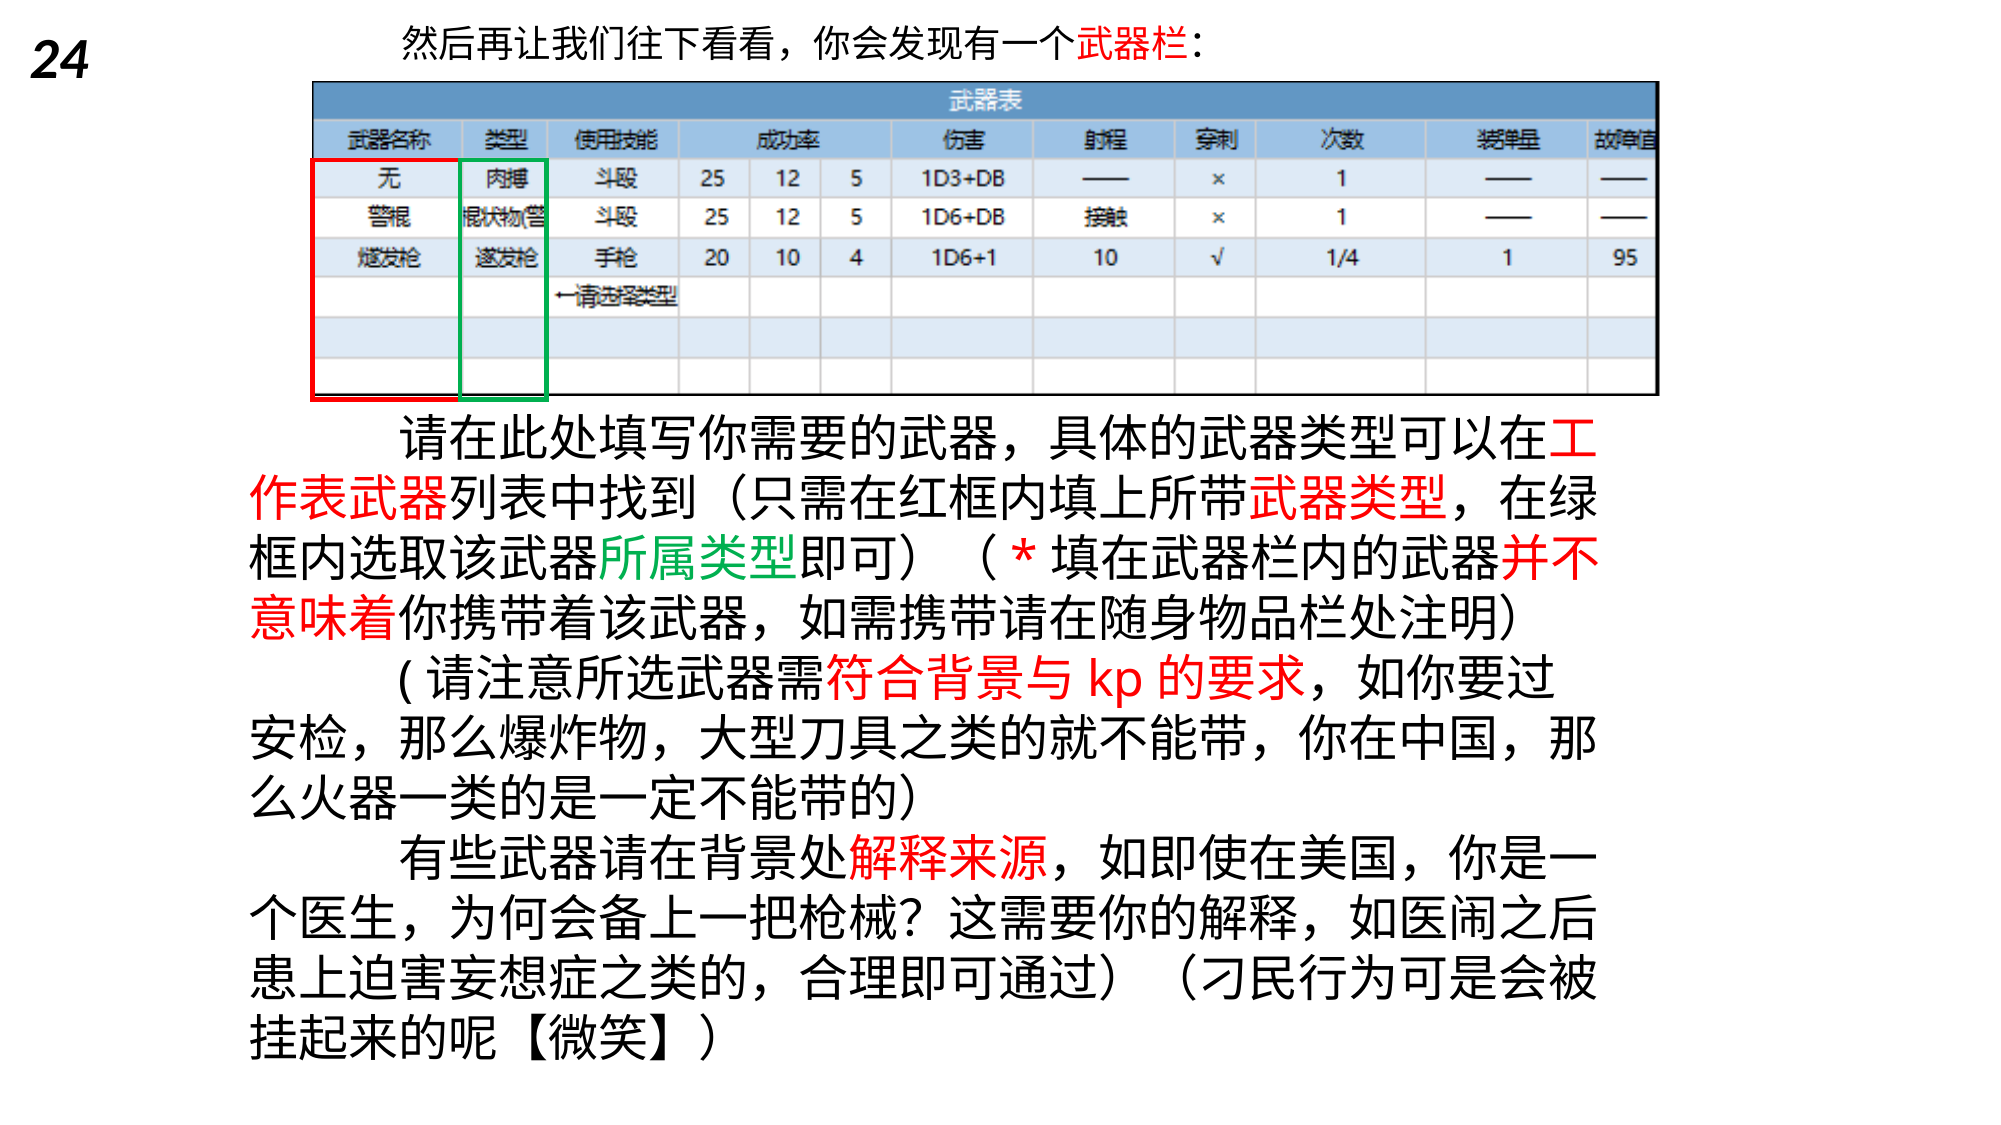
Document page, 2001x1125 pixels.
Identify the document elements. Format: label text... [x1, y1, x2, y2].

text_box 然后再让我们往下看看，你会发现有一个武器栏： [386, 12, 1332, 73]
text_box 请在此处填写你需要的武器，具体的武器类型可以在工作表武器列表中找到（只需在红框内填上所带武器类型，在绿框内选取该武器所属类型即可）（*填在武器栏内的武器并不意味着你携带着该武器，如需携带请在随身物品栏处注明） (请注意所选武器需符合背景与kp的要求，如你要过安检，那么爆炸物，大型刀具之类的就不能带，你在中国，那么火器一类的是一定不能带的） 有些武器请在背景处解释来源，如即使在美国，你是一个医生，为何会备上一把枪械？这需要你的解释，如医闹之后患上迫害妄想症之类的，合理即可通过）（刁民行为可是会被挂起来的呢【微笑】） [233, 399, 1616, 1075]
text_box 24 [14, 12, 123, 98]
text_box [312, 396, 459, 401]
picture [312, 81, 1664, 396]
text_box [459, 396, 548, 401]
